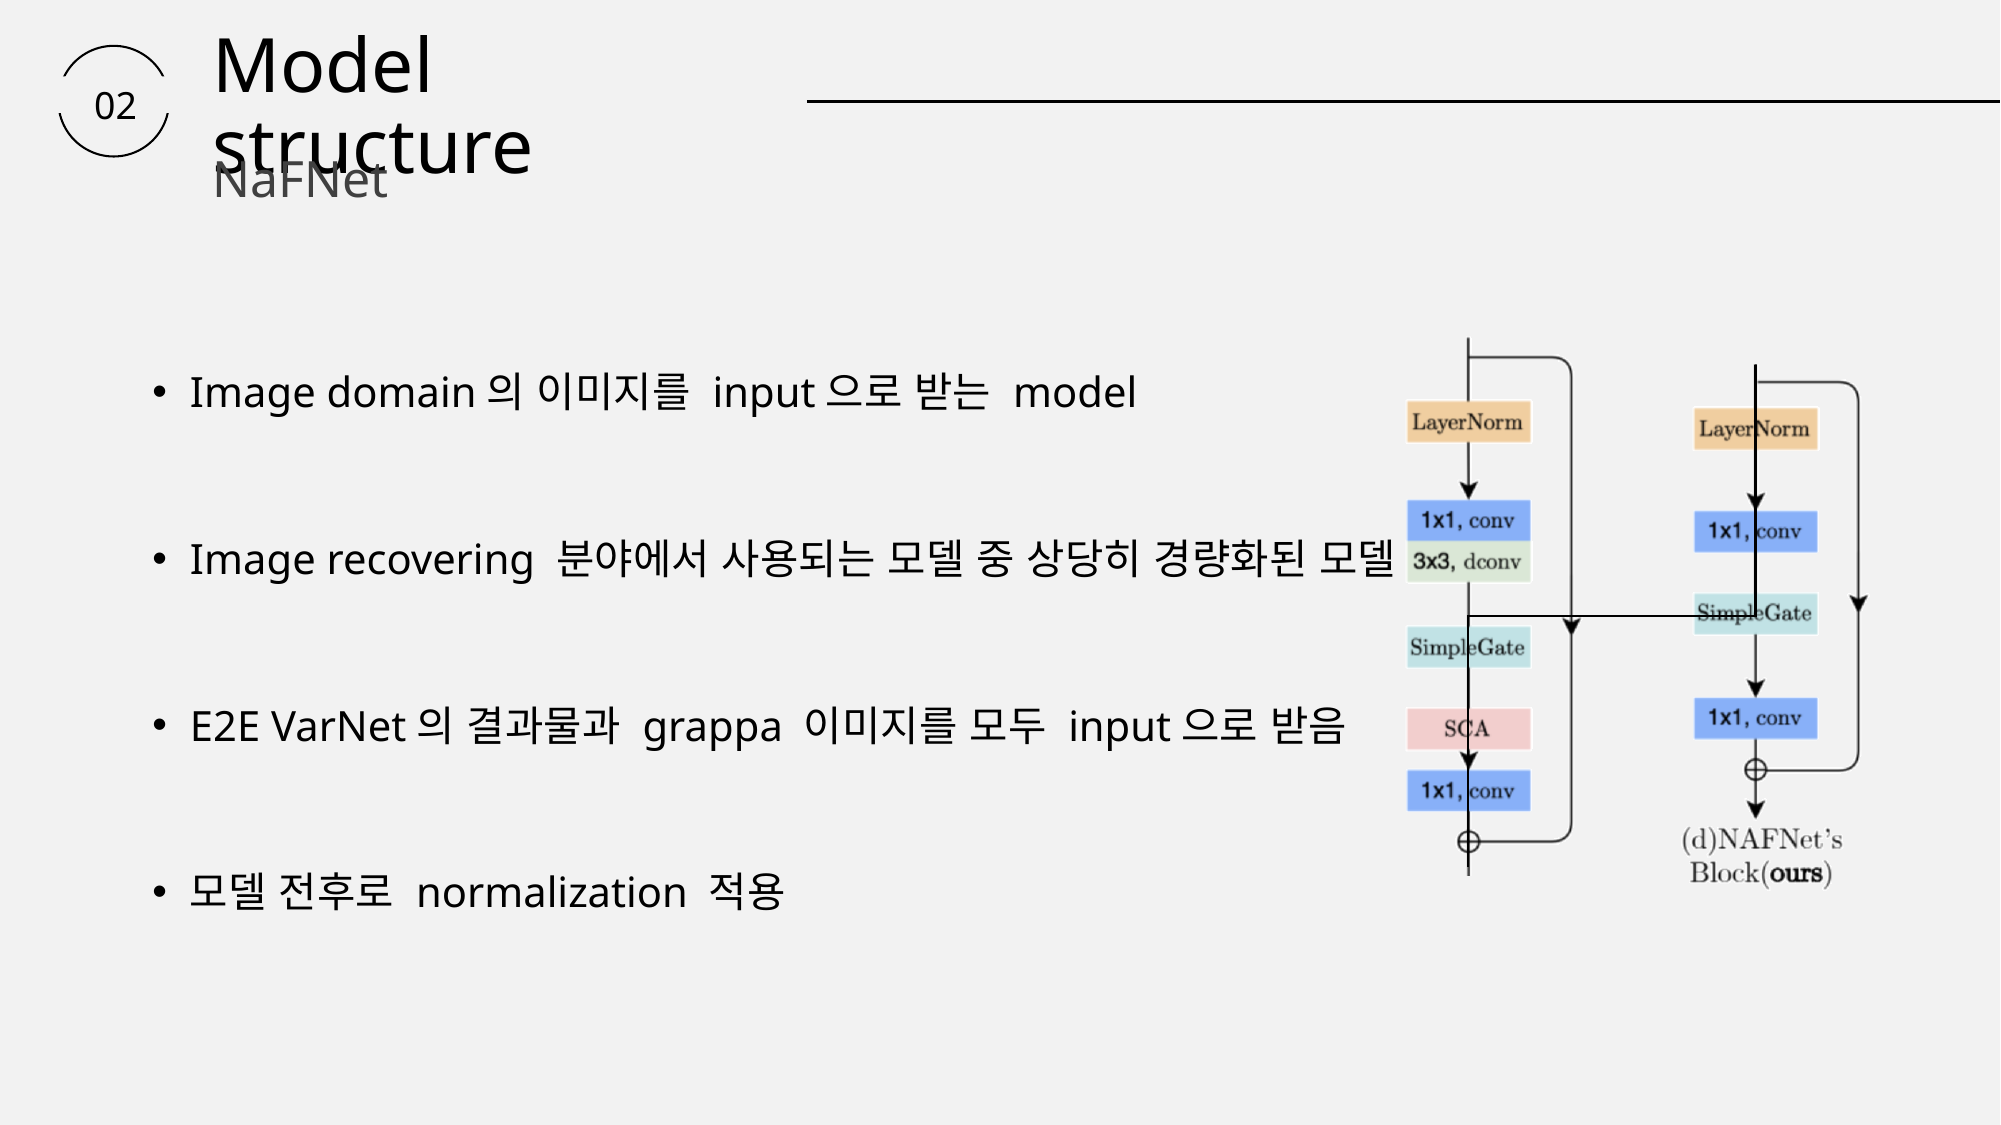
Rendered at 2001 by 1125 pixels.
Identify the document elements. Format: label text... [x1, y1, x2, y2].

title Model structure [197, 0, 783, 218]
text_box NaFNet [197, 134, 527, 228]
list Image domain의 이미지를 input으로 받는 model Image recovering 분야에서 사용되는 모델 중 상당히 경량화된 모델 E2E VarNet의 결과물과 grappa 이미지를 모두 input으로 받음 모델 전후로 normalization 적용 [137, 346, 1447, 997]
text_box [1379, 327, 1874, 901]
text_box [47, 45, 181, 157]
